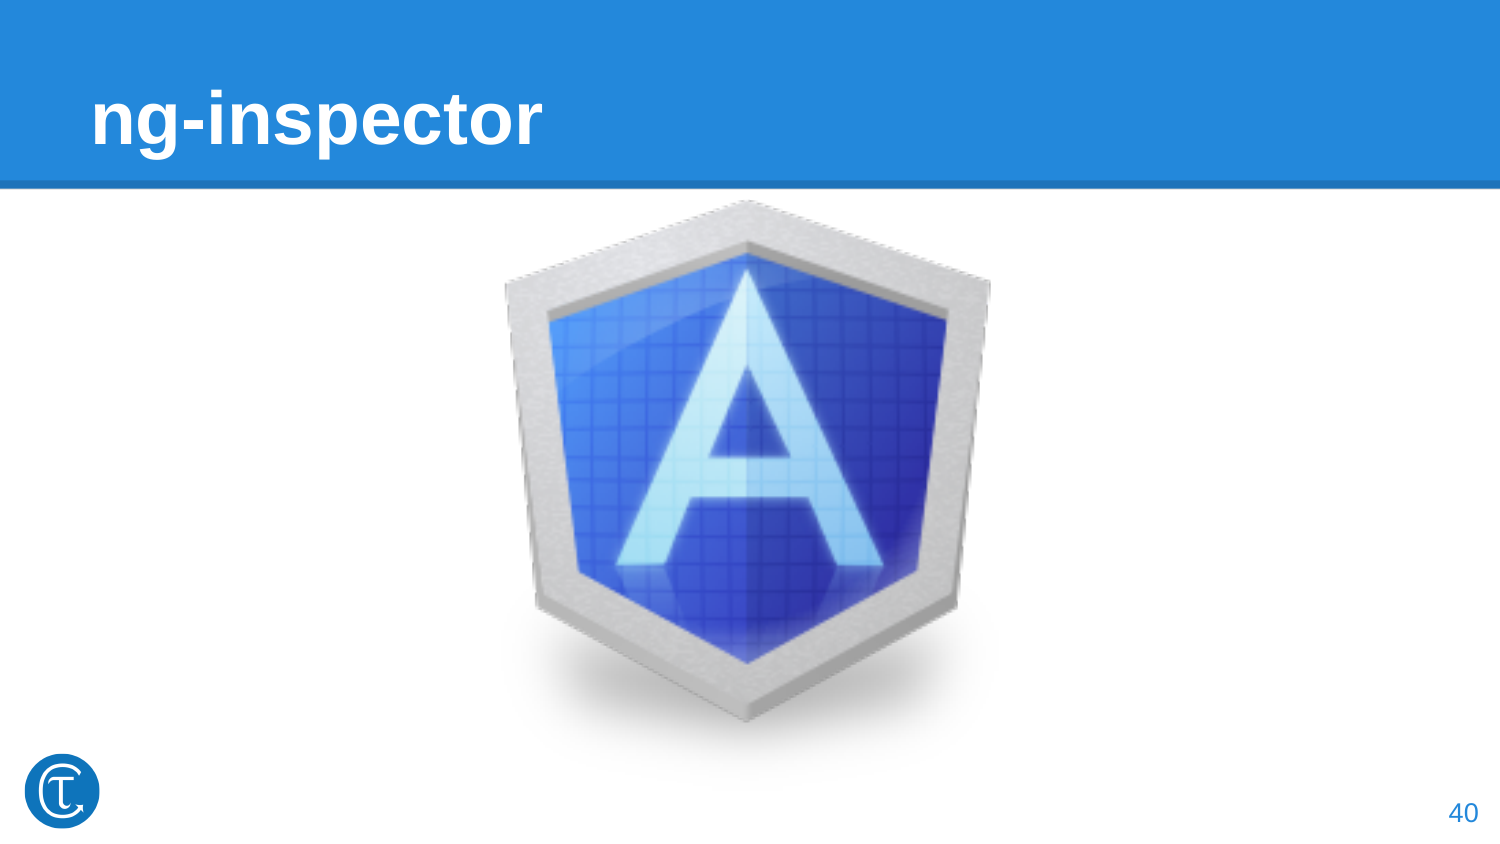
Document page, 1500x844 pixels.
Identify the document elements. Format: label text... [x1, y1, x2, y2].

title ng-inspector [75, 33, 1425, 175]
picture [500, 199, 1000, 791]
slide_number ‹#› [1403, 779, 1494, 844]
picture [24, 753, 100, 829]
